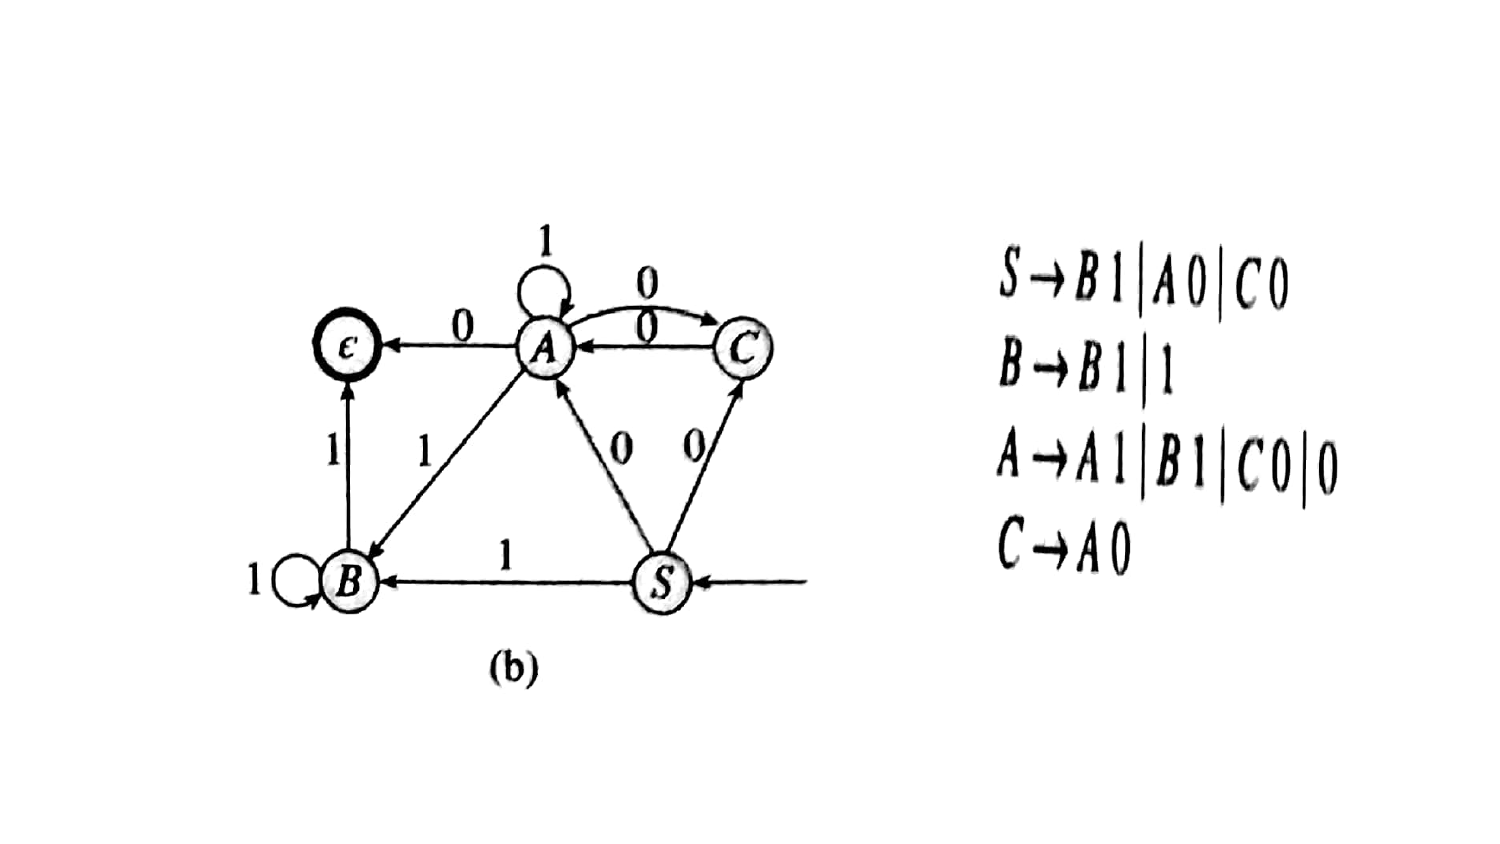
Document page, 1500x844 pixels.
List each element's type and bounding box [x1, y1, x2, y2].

picture [947, 200, 1394, 657]
picture [229, 161, 849, 701]
